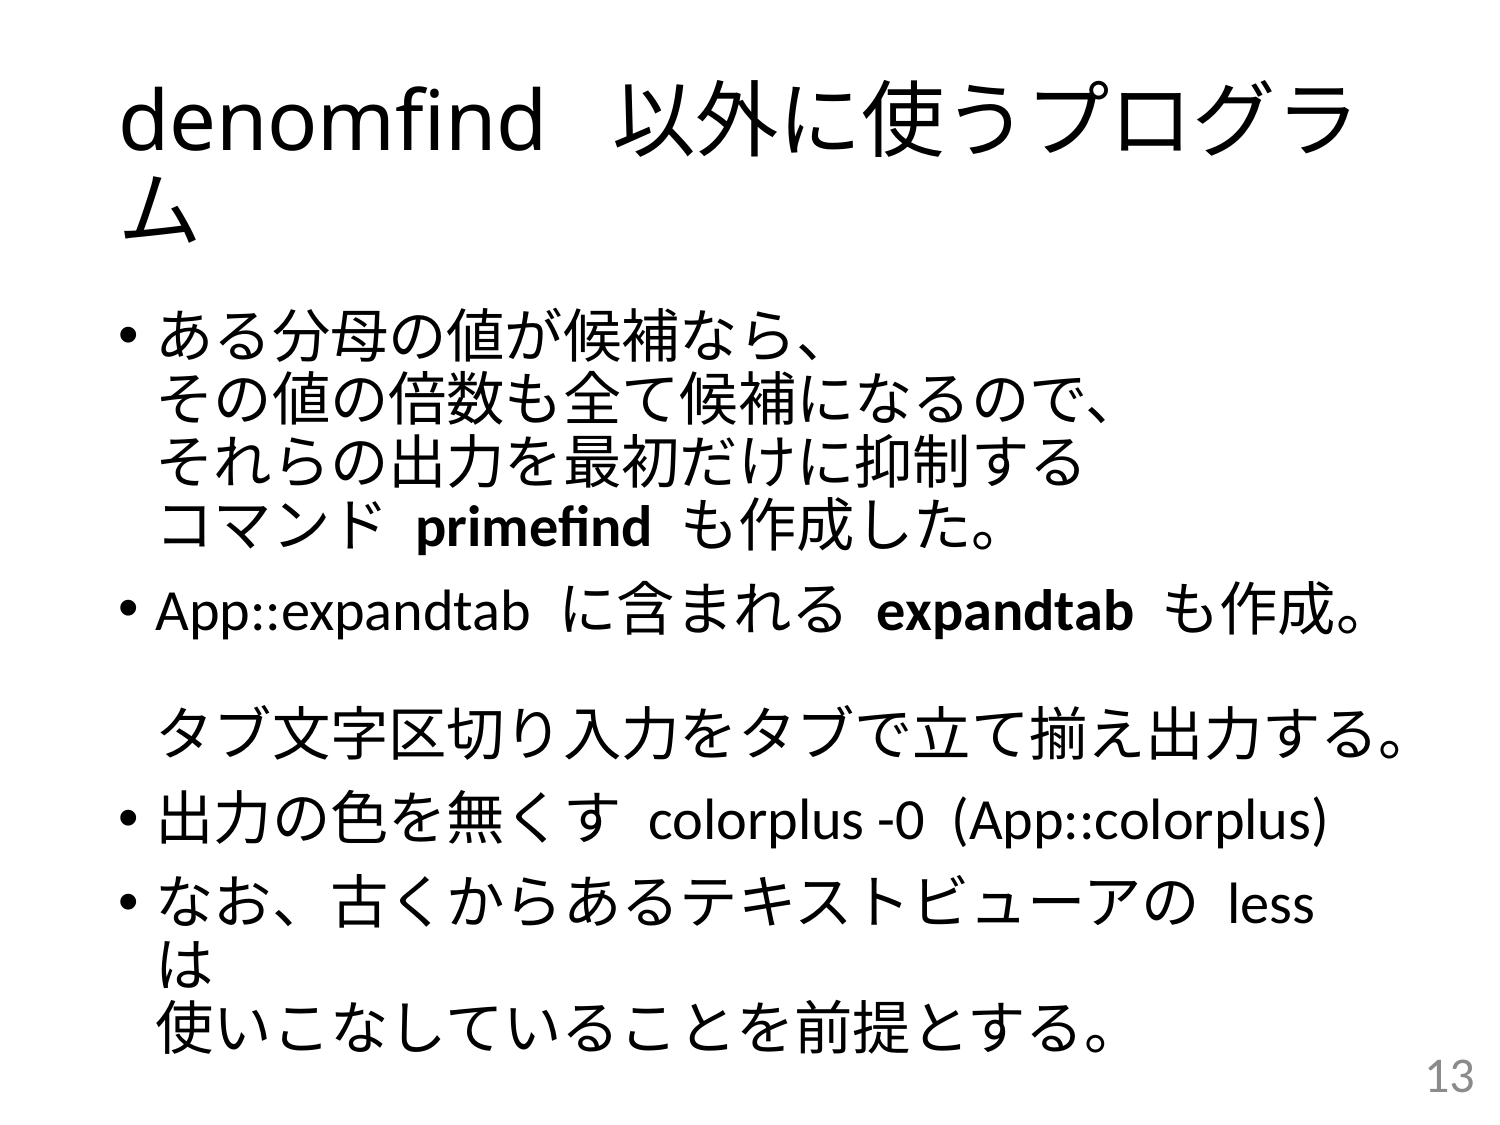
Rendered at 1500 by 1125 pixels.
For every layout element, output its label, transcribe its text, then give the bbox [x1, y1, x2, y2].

title denomfind 以外に使うプログラム [103, 59, 1397, 278]
slide_number 13 [1152, 1042, 1490, 1103]
list ある分母の値が候補なら、 その値の倍数も全て候補になるので、 それらの出力を最初だけに抑制する コマンド primefind も作成した。 App::expandtab に含まれる expandtab も作成。 タブ文字区切り入力をタブで立て揃え出力する。 出力の色を無くす colorplus -0 (App::colorplus) なお、古くからあるテキストビューアの less は 使いこなしていることを前提とする。 [103, 299, 1397, 1014]
